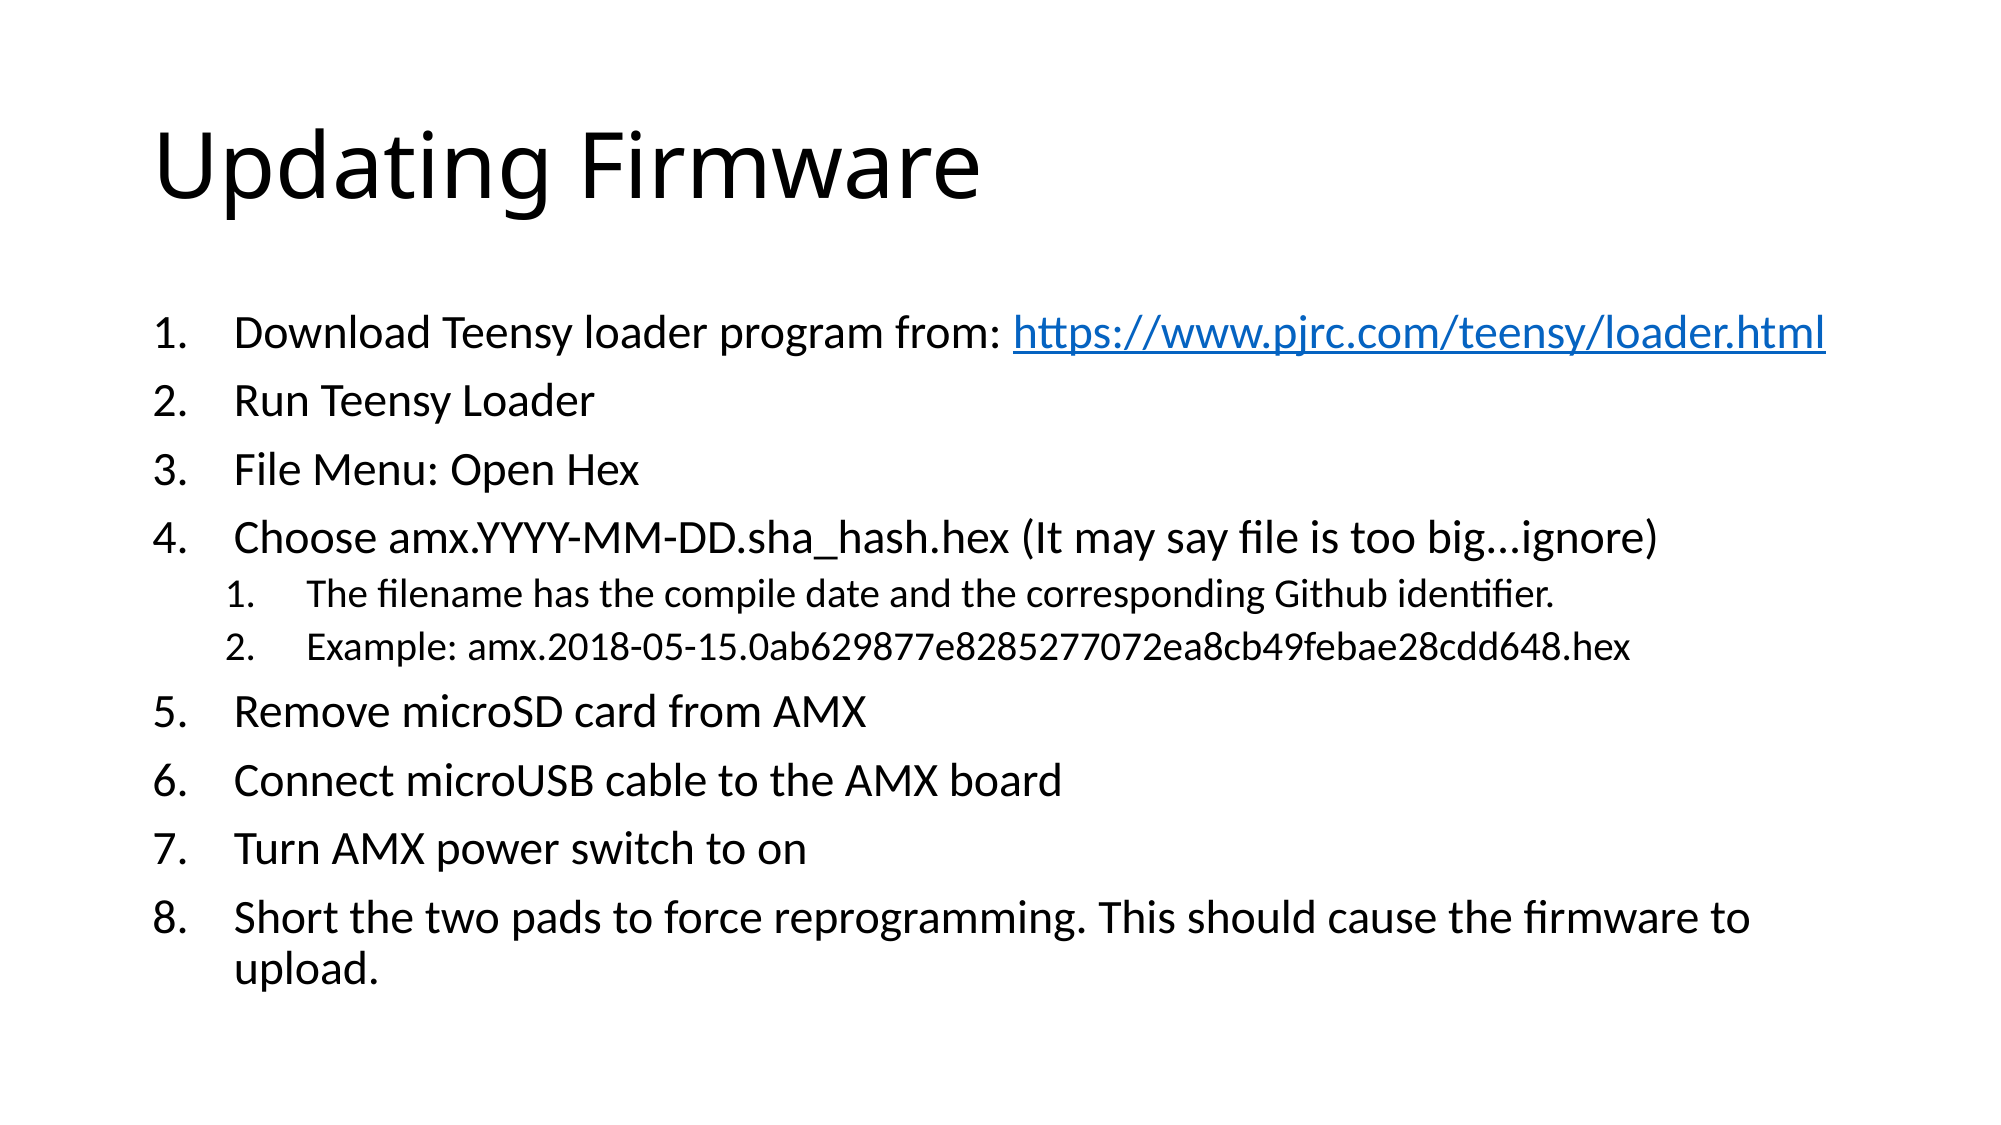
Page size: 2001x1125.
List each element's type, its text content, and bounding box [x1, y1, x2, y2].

list Download Teensy loader program from: https://www.pjrc.com/teensy/loader.html Run Teensy Loader File Menu: Open Hex Choose amx.YYYY-MM-DD.sha_hash.hex (It may say file is too big...ignore) The filename has the compile date and the corresponding Github identifier. Example: amx.2018-05-15.0ab629877e8285277072ea8cb49febae28cdd648.hex Remove microSD card from AMX Connect microUSB cable to the AMX board Turn AMX power switch to on Short the two pads to force reprogramming. This should cause the firmware to upload. [137, 299, 1863, 1014]
title Updating Firmware [137, 59, 1863, 278]
